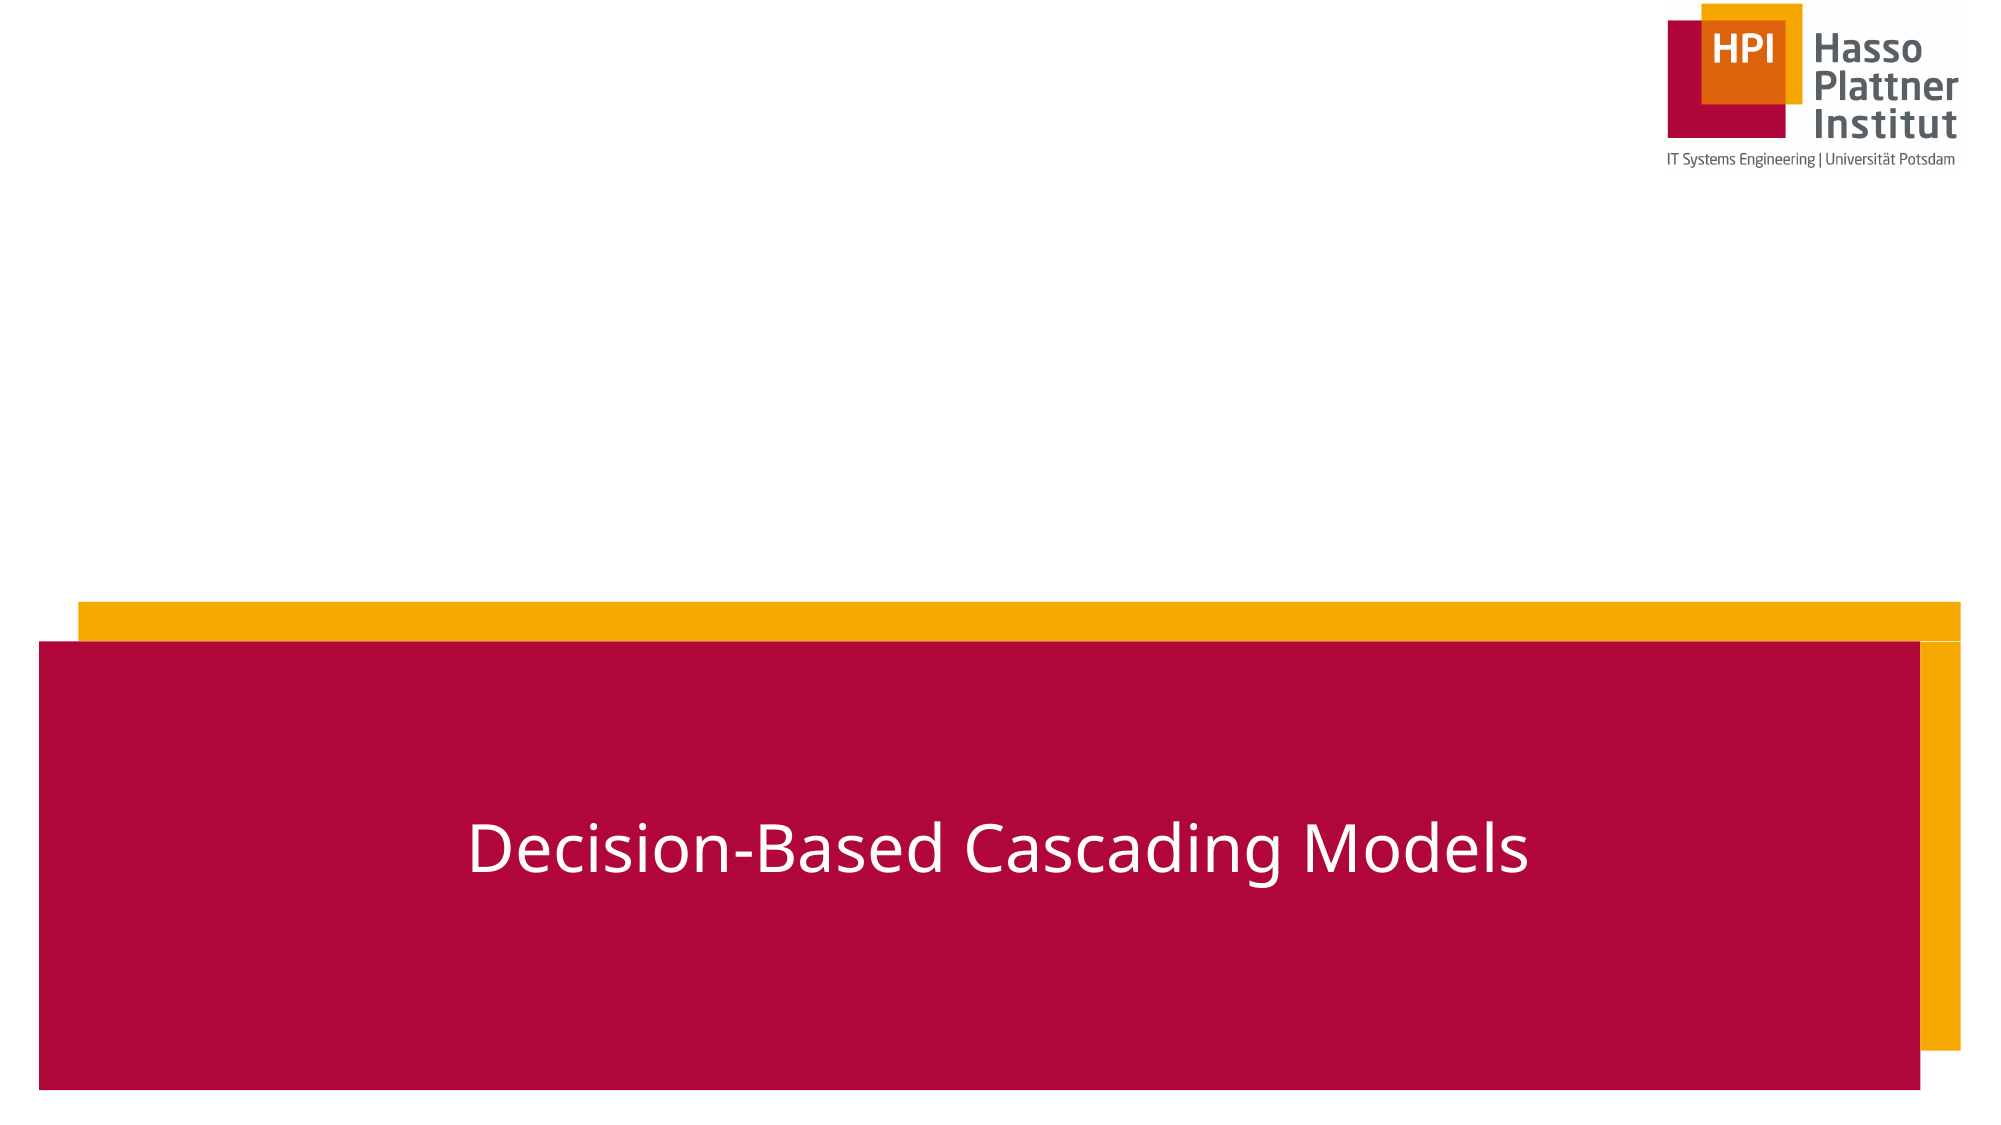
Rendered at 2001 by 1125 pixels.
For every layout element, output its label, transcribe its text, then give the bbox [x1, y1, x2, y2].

picture [1664, 0, 1965, 170]
title Decision-Based Cascading Models [78, 763, 1921, 929]
